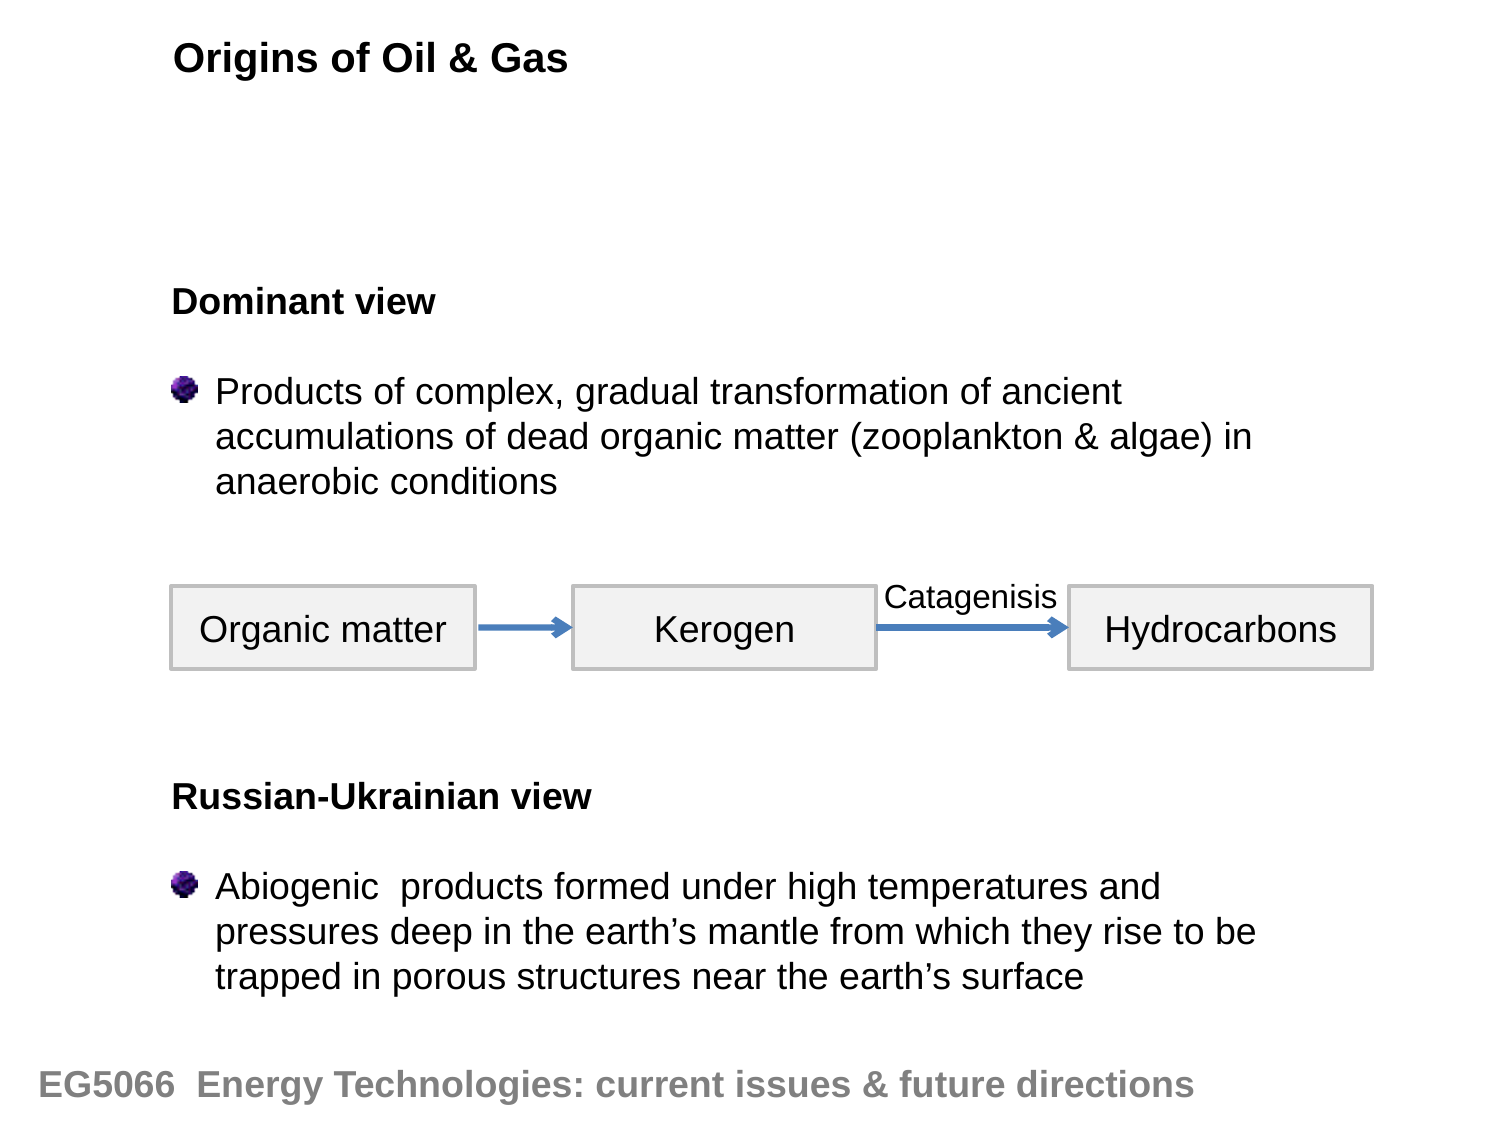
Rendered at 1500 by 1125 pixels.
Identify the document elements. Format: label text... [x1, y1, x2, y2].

text_box Origins of Oil & Gas [158, 23, 585, 89]
picture [171, 376, 198, 403]
text_box Dominant view Products of complex, gradual transformation of ancient accumulations of dead organic matter (zooplankton & algae) in anaerobic conditions Russian-Ukrainian view Abiogenic products formed under high temperatures and pressures deep in the earth’s mantle from which they rise to be trapped in porous structures near the earth’s surface [156, 269, 1329, 1005]
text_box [170, 568, 1373, 669]
picture [171, 871, 198, 898]
text_box EG5066 Energy Technologies: current issues & future directions [23, 1052, 1313, 1113]
